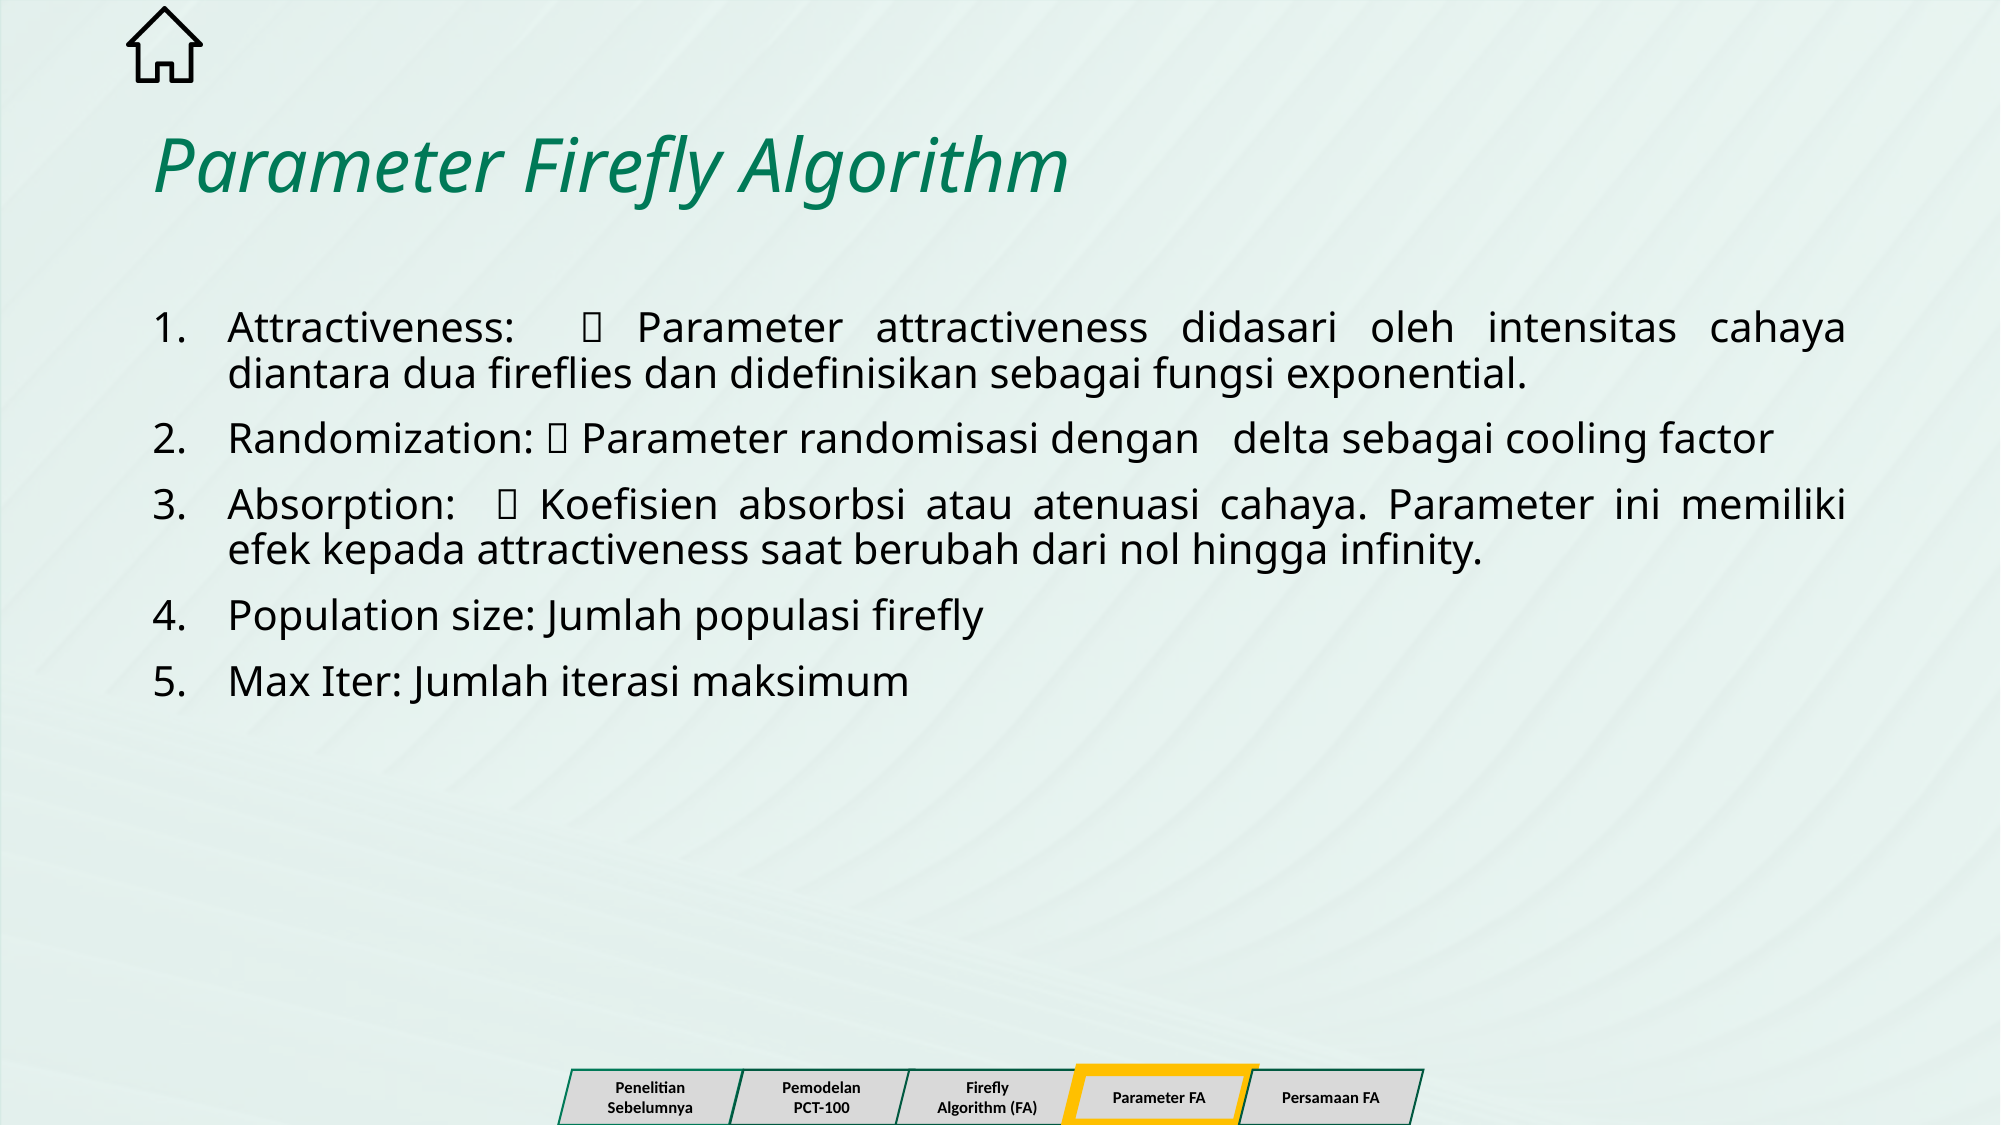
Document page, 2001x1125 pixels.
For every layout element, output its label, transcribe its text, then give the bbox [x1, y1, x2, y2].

text_box Persamaan FA [1237, 1068, 1425, 1125]
text_box Pemodelan PCT-100 [728, 1068, 908, 1125]
picture [126, 6, 203, 83]
title Parameter Firefly Algorithm [137, 59, 1863, 278]
text_box Firefly Algorithm (FA) [894, 1068, 1080, 1125]
text_box Parameter FA [1066, 1068, 1251, 1125]
text_box Penelitian Sebelumnya [557, 1068, 742, 1125]
